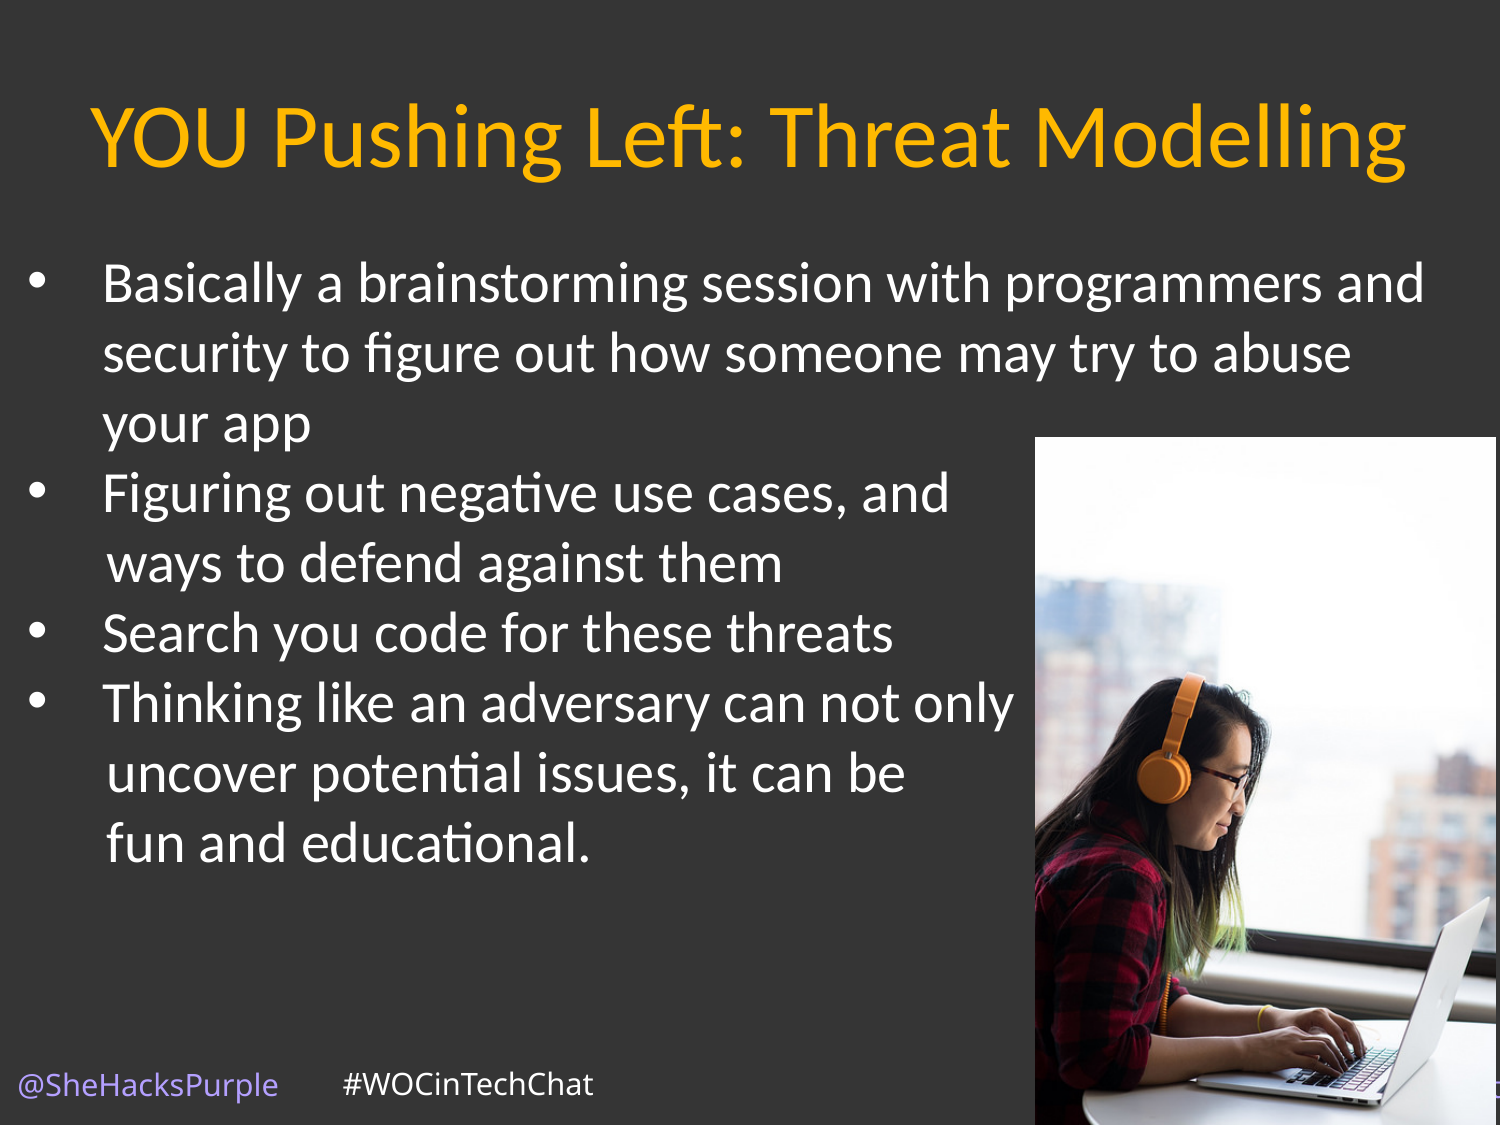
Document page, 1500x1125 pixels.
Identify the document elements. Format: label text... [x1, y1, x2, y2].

text_box YOU Pushing Left: Threat Modelling [0, 68, 1500, 194]
text_box Basically a brainstorming session with programmers and security to figure out how someone may try to abuse your app Figuring out negative use cases, and ways to defend against them Search you code for these threats Thinking like an adversary can not only uncover potential issues, it can be fun and educational. [12, 236, 1463, 882]
text_box #WOCinTechChat [312, 1051, 688, 1119]
picture [1035, 437, 1496, 1125]
